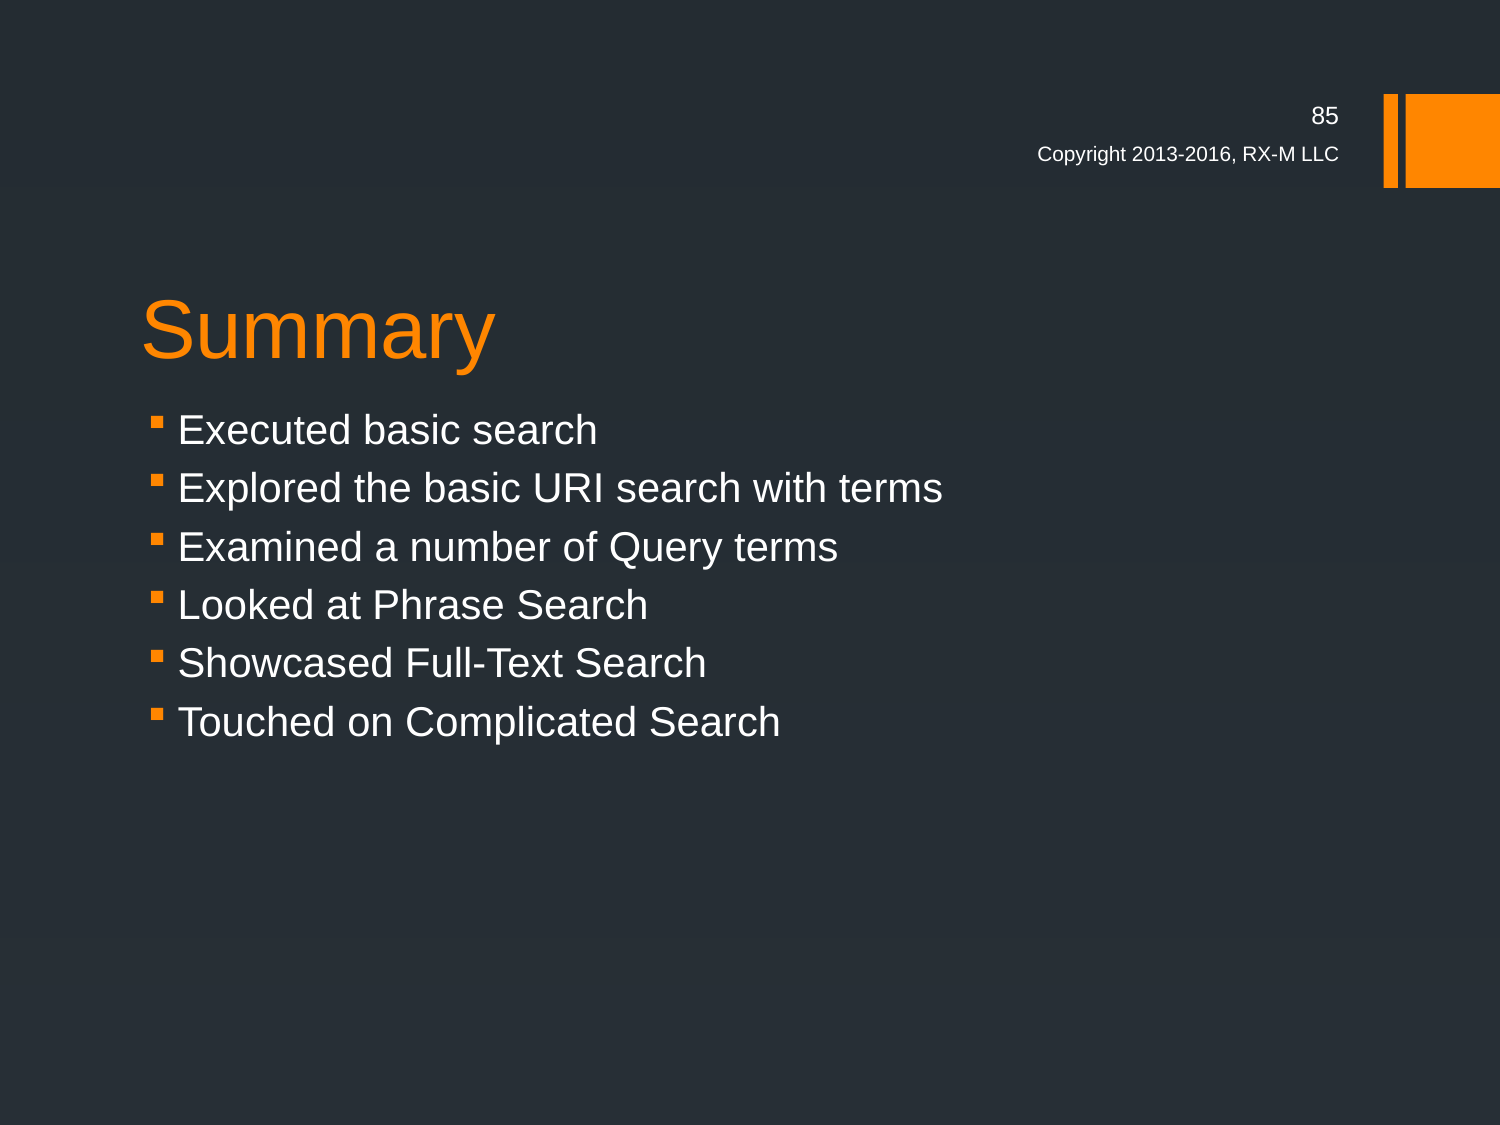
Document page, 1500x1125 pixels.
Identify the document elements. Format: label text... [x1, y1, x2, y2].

title Summary [125, 193, 1325, 384]
slide_number 85 [1199, 90, 1355, 140]
list Executed basic search Explored the basic URI search with terms Examined a number of Query terms Looked at Phrase Search Showcased Full-Text Search Touched on Complicated Search [125, 394, 1325, 976]
footer Copyright 2013-2016, RX-M LLC [985, 140, 1355, 190]
